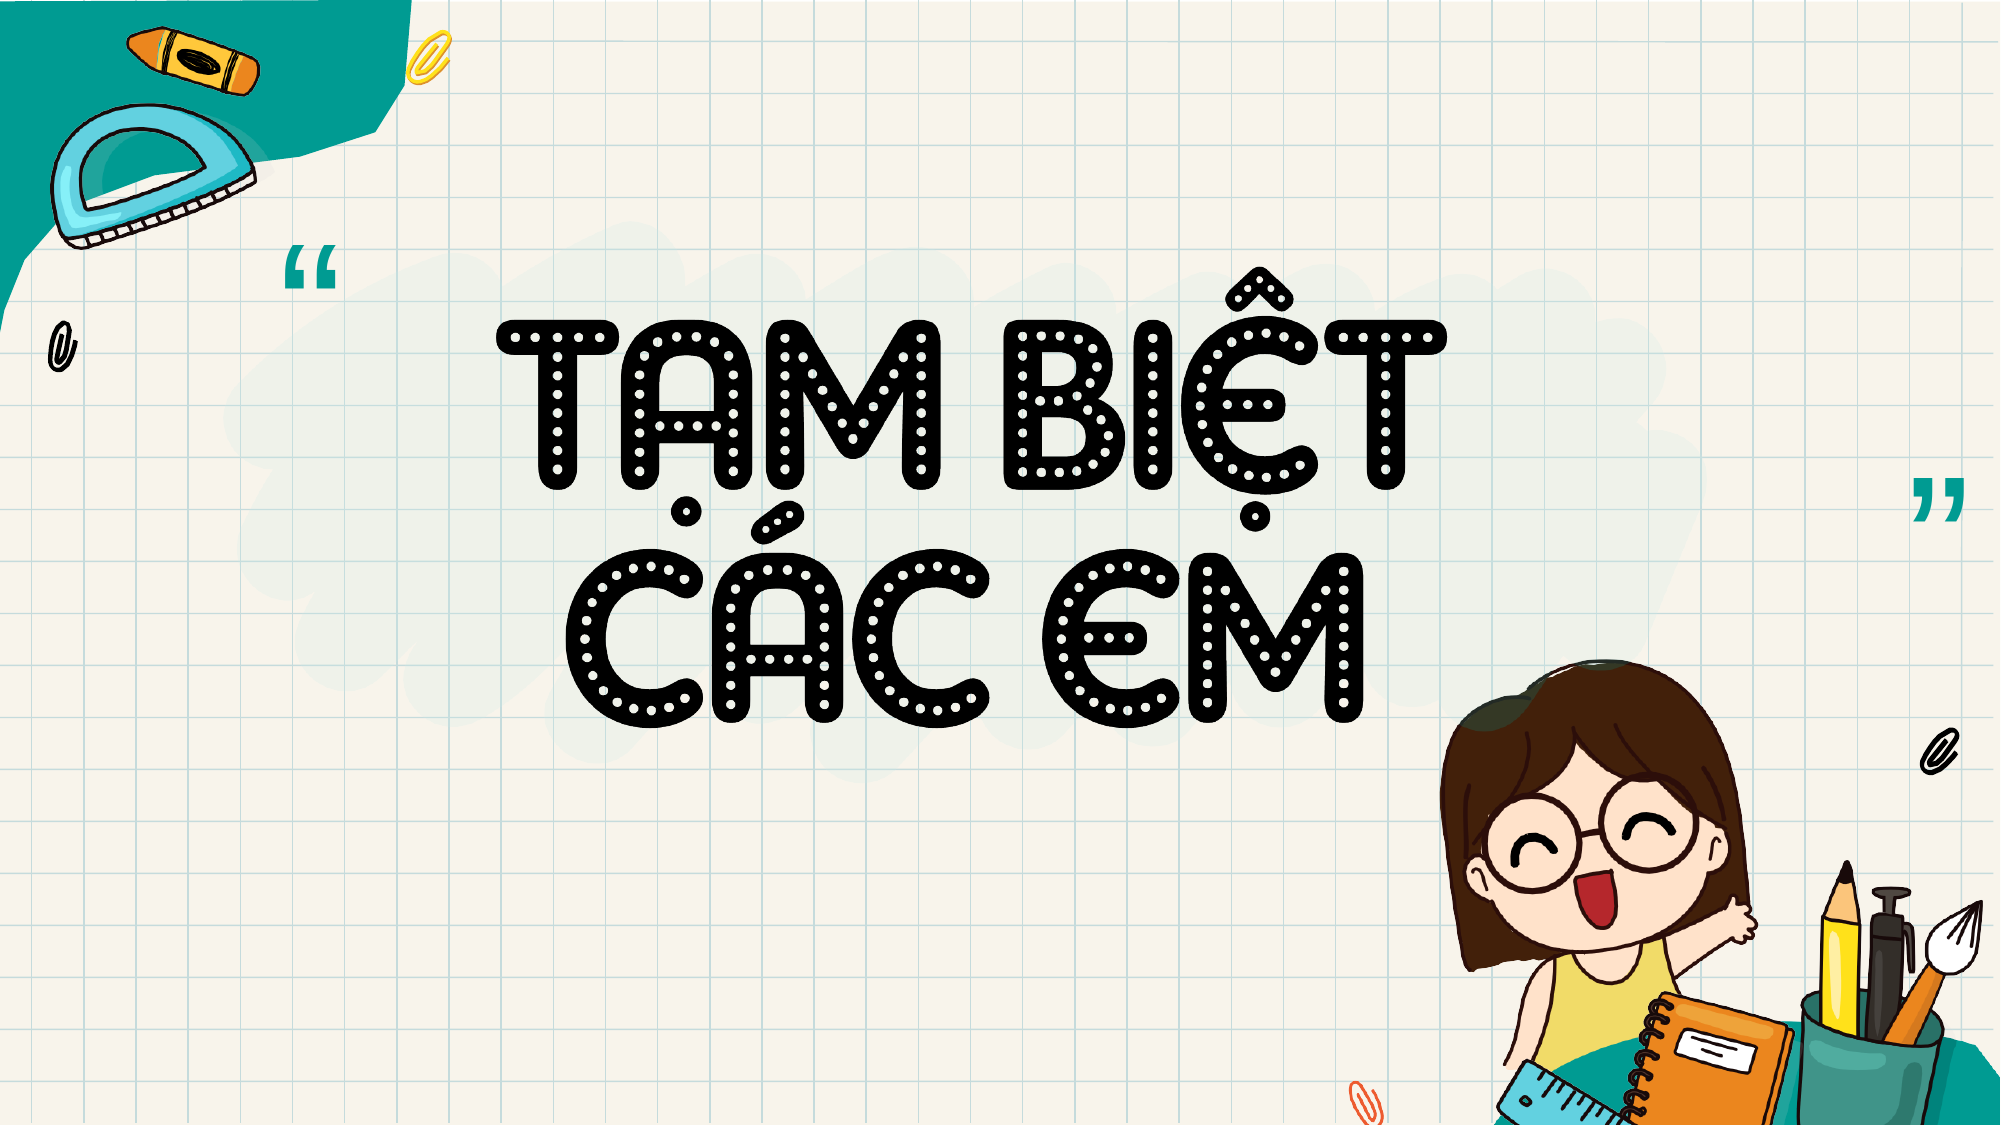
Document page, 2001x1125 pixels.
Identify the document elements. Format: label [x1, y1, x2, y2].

text_box [1496, 727, 1960, 1125]
text_box [0, 0, 1617, 916]
picture [1617, 221, 2000, 1125]
picture [222, 916, 1496, 1125]
